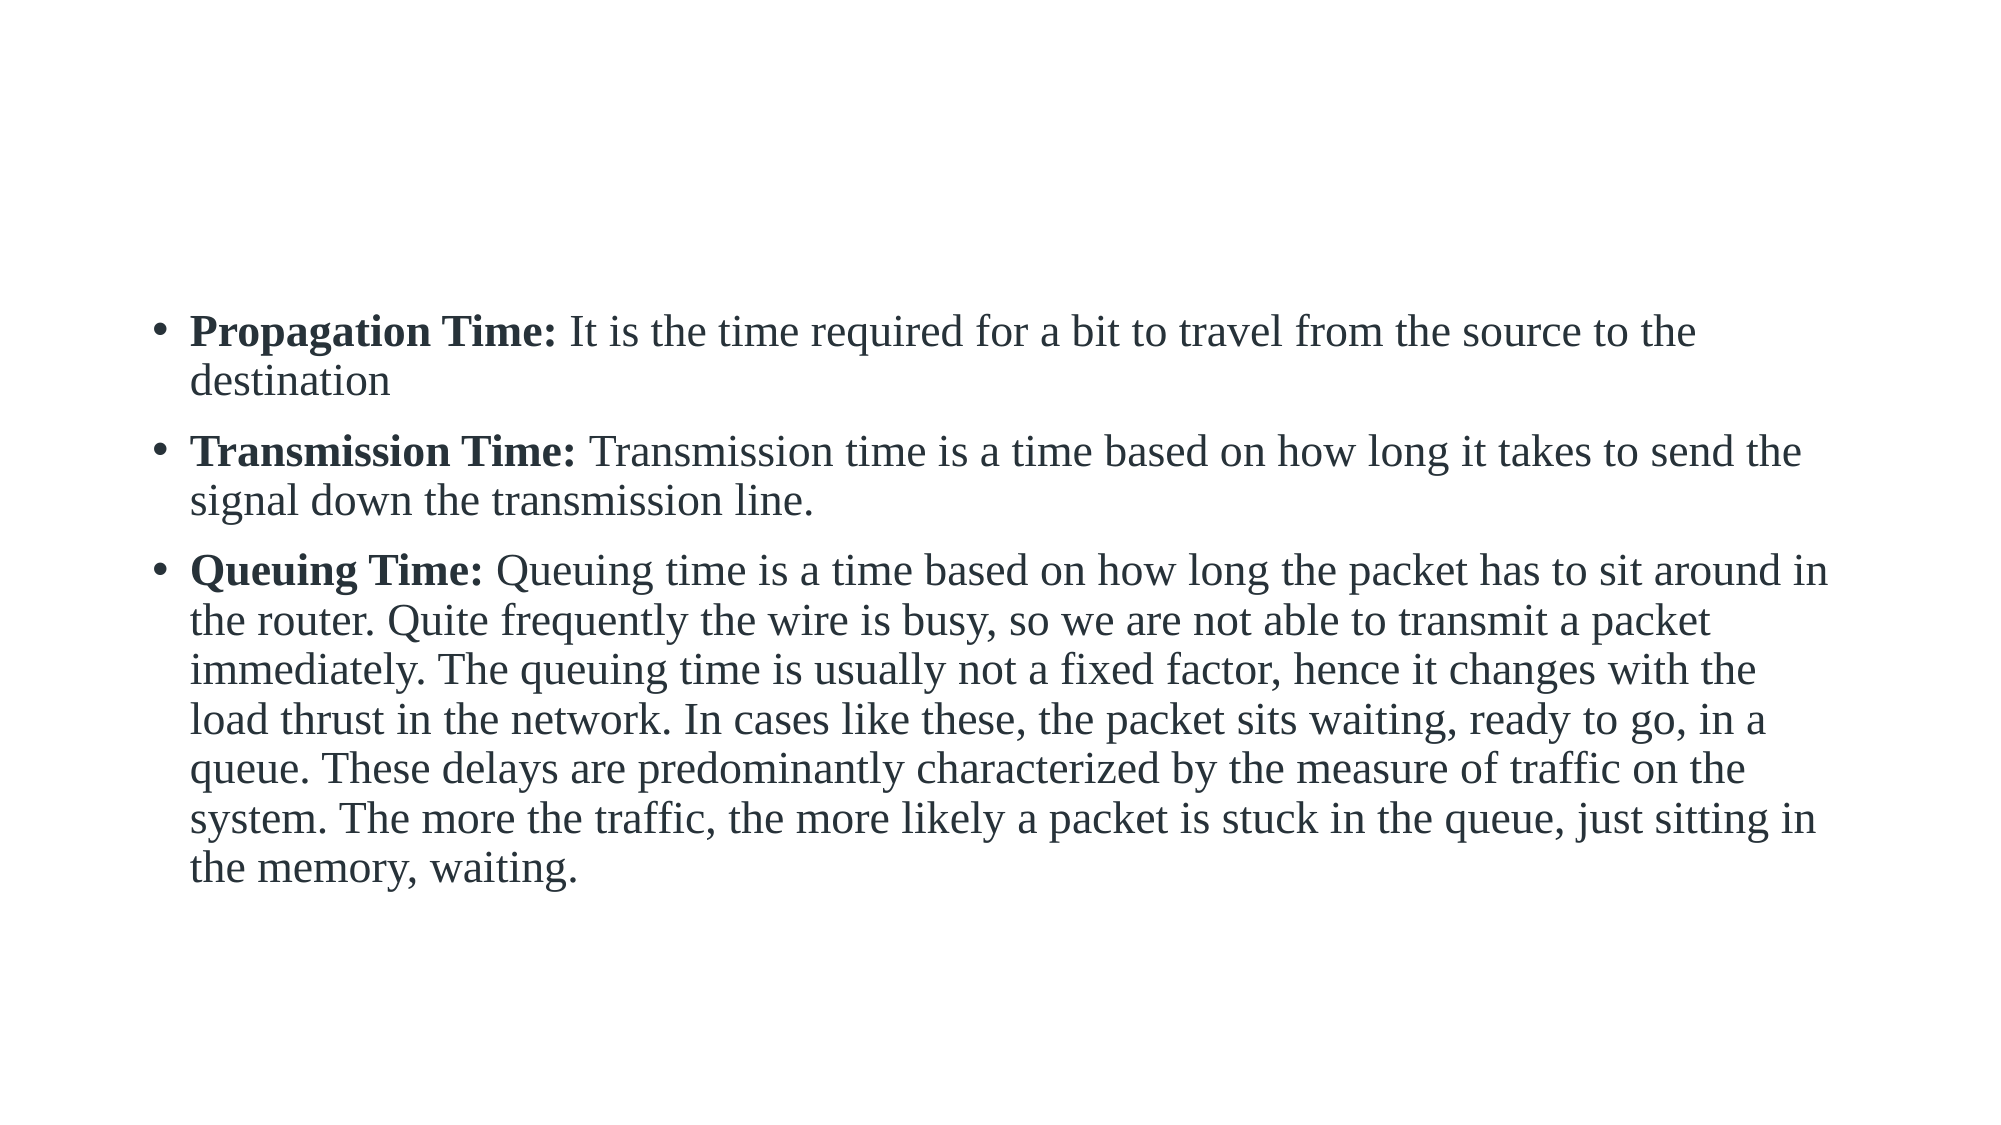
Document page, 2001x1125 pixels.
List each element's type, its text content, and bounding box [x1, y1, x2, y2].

list Propagation Time: It is the time required for a bit to travel from the source to the destination Transmission Time: Transmission time is a time based on how long it takes to send the signal down the transmission line. Queuing Time: Queuing time is a time based on how long the packet has to sit around in the router. Quite frequently the wire is busy, so we are not able to transmit a packet immediately. The queuing time is usually not a fixed factor, hence it changes with the load thrust in the network. In cases like these, the packet sits waiting, ready to go, in a queue. These delays are predominantly characterized by the measure of traffic on the system. The more the traffic, the more likely a packet is stuck in the queue, just sitting in the memory, waiting. [137, 299, 1863, 1014]
